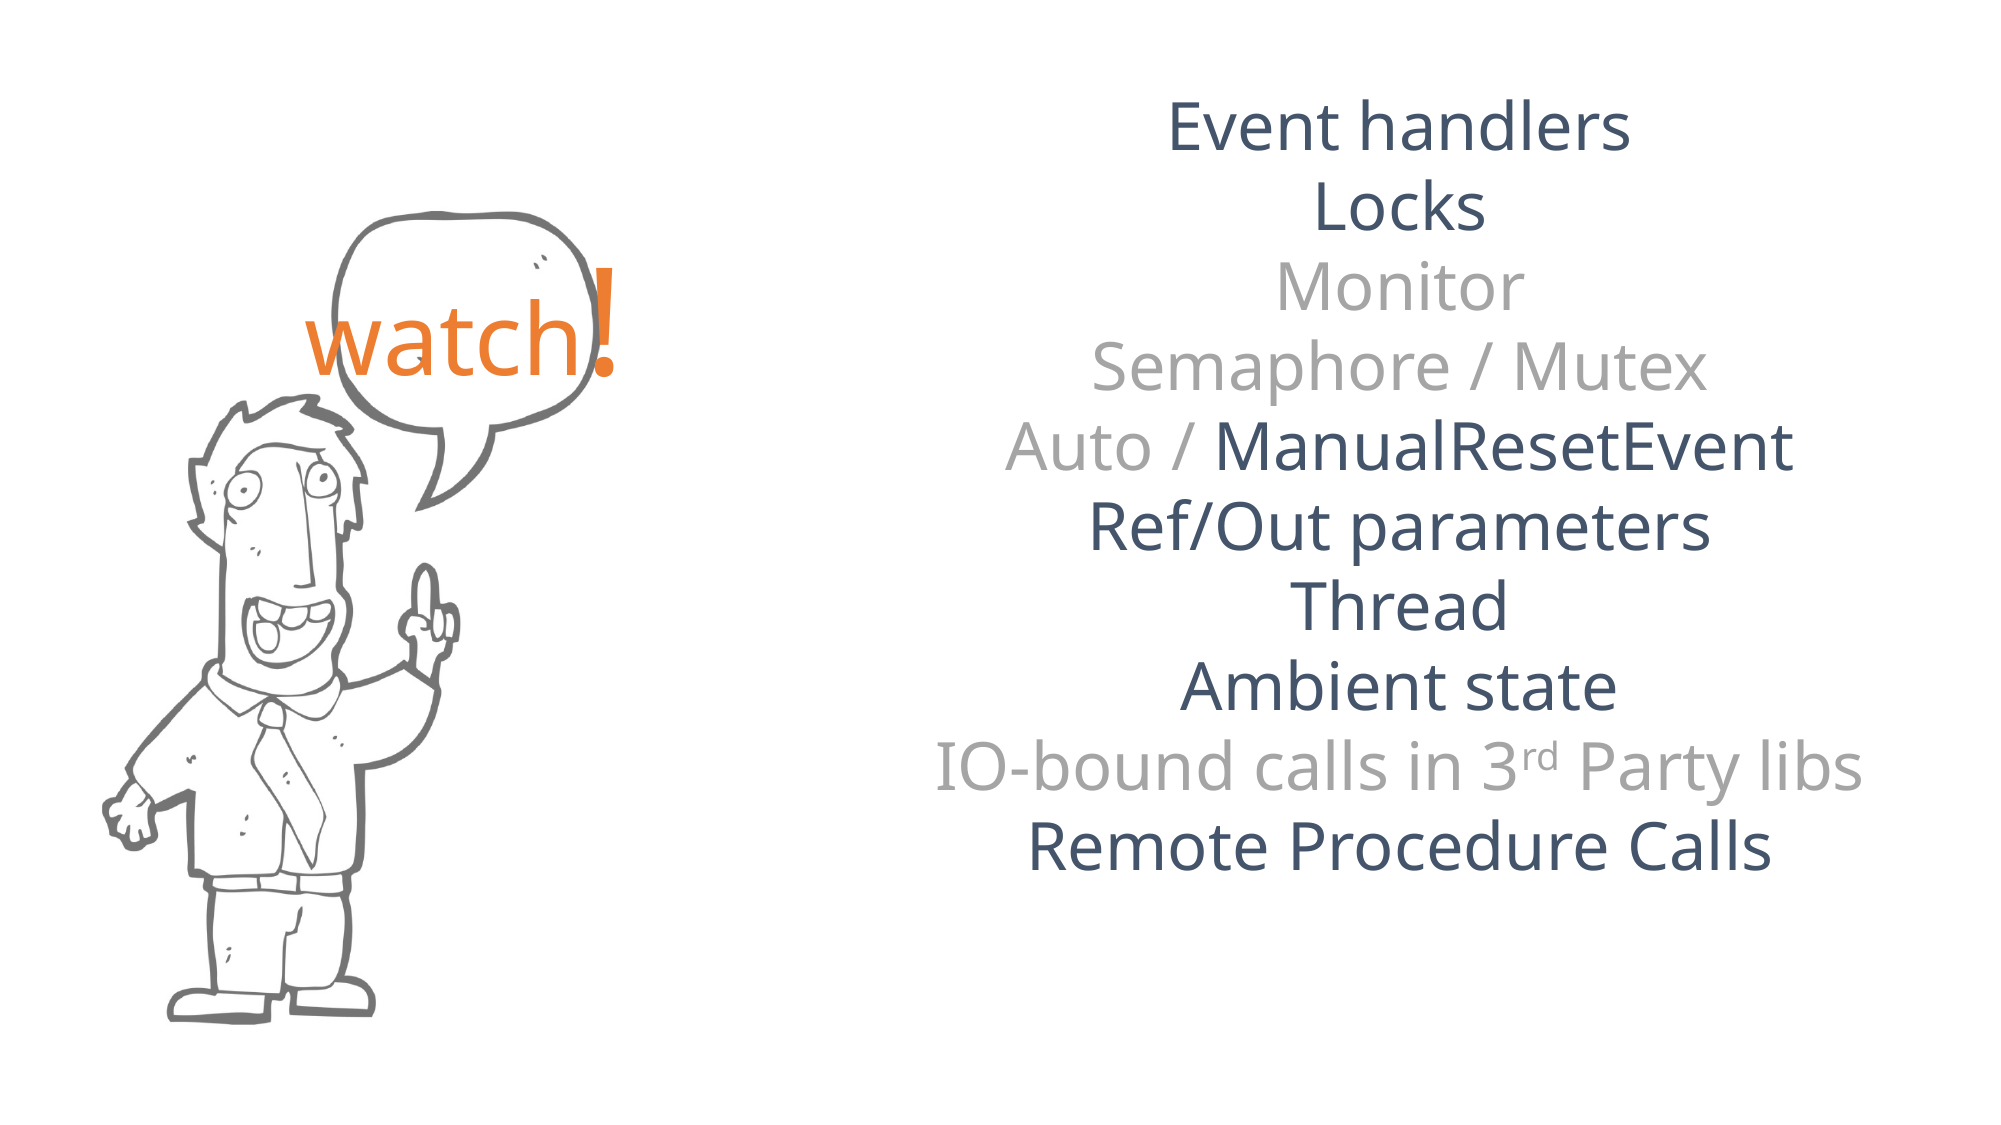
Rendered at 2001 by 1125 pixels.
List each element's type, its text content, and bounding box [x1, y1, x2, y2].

text_box Event handlers Locks Monitor Semaphore / Mutex Auto / ManualResetEvent Ref/Out parameters Thread Ambient state IO-bound calls in 3rd Party libs Remote Procedure Calls [920, 76, 1881, 892]
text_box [0, 196, 750, 1039]
